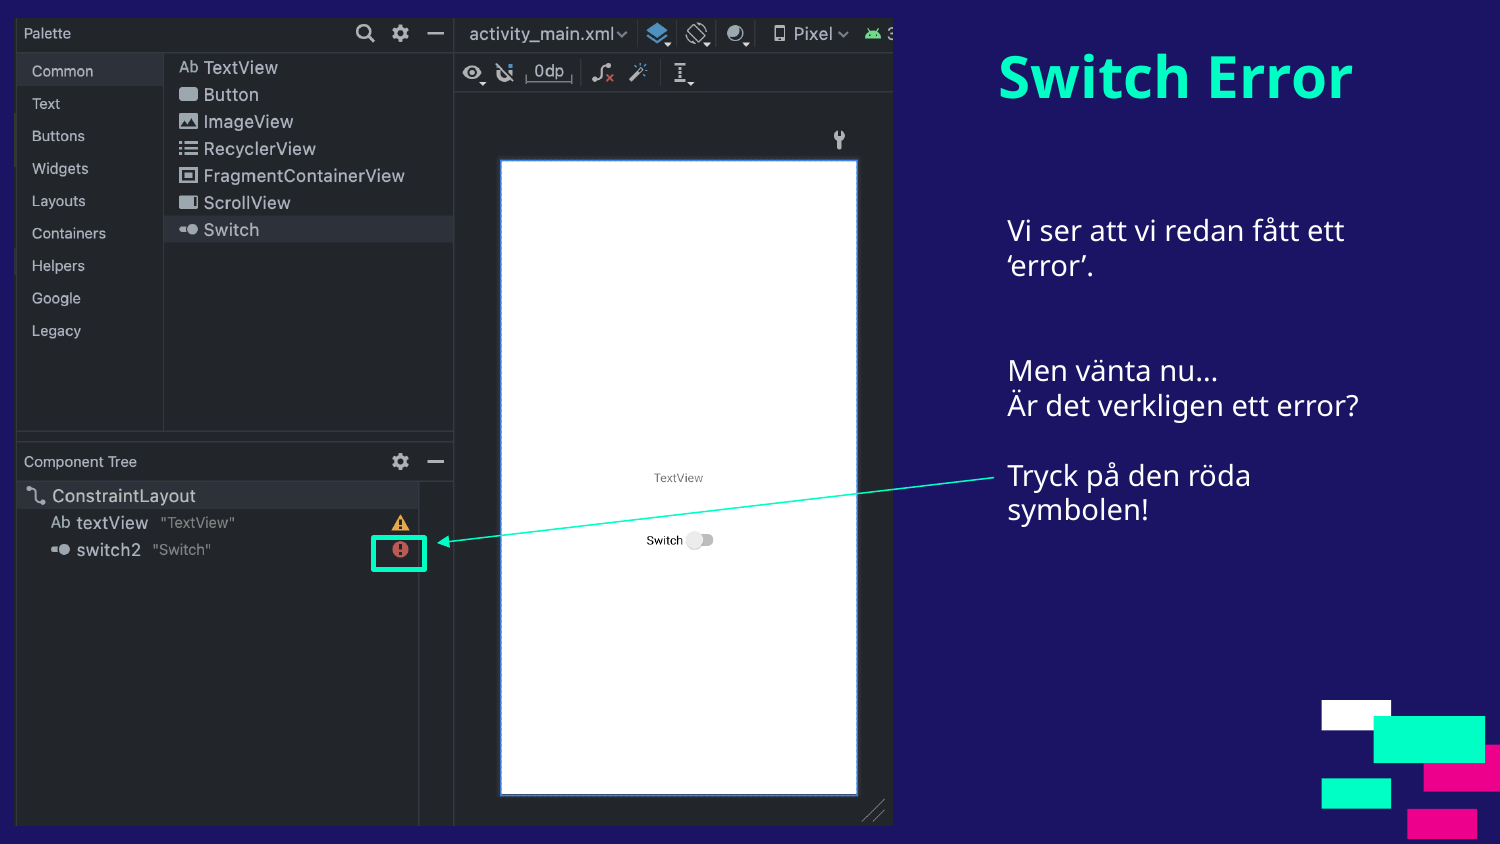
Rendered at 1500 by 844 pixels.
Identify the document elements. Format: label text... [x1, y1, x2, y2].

text_box [1423, 744, 1500, 792]
picture [14, 18, 894, 826]
text_box [1407, 808, 1477, 839]
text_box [436, 477, 995, 544]
title Switch Error [898, 24, 1460, 135]
text_box Vi ser att vi redan fått ett ‘error’. Men vänta nu… Är det verkligen ett error? Tryck på den röda symbolen! [992, 197, 1408, 542]
text_box [1321, 778, 1392, 809]
text_box [1321, 700, 1392, 731]
text_box [1373, 716, 1486, 764]
